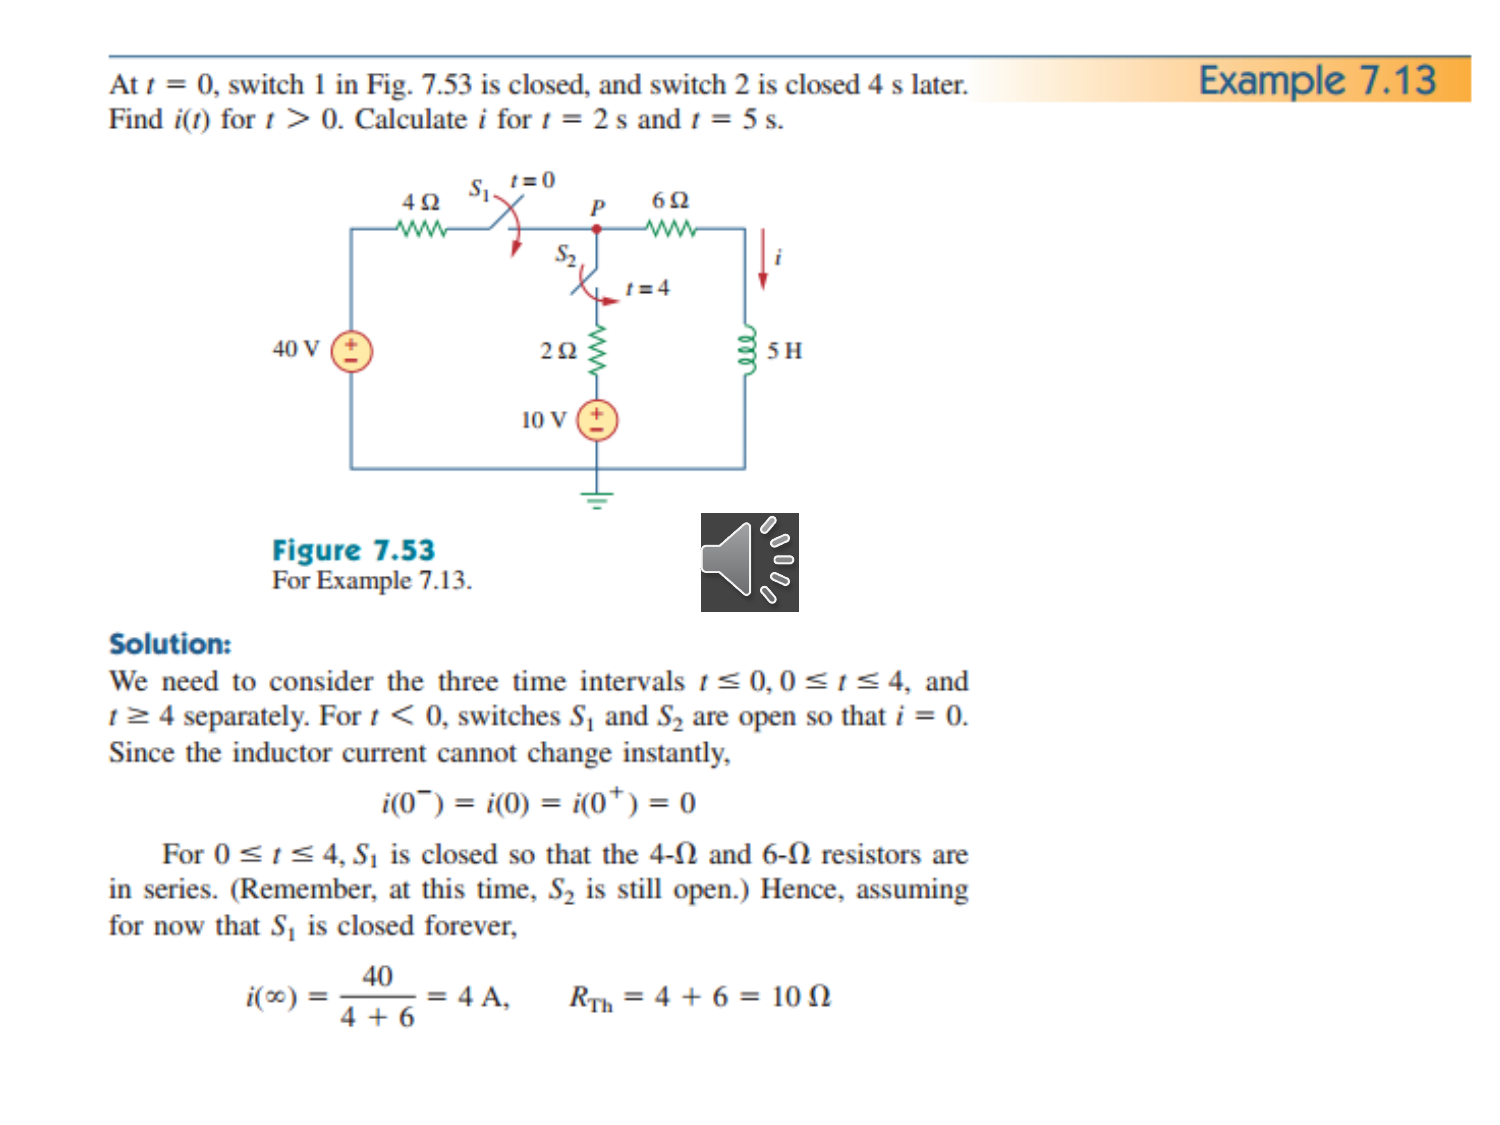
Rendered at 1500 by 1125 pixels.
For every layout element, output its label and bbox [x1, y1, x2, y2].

picture [0, 39, 1496, 1042]
